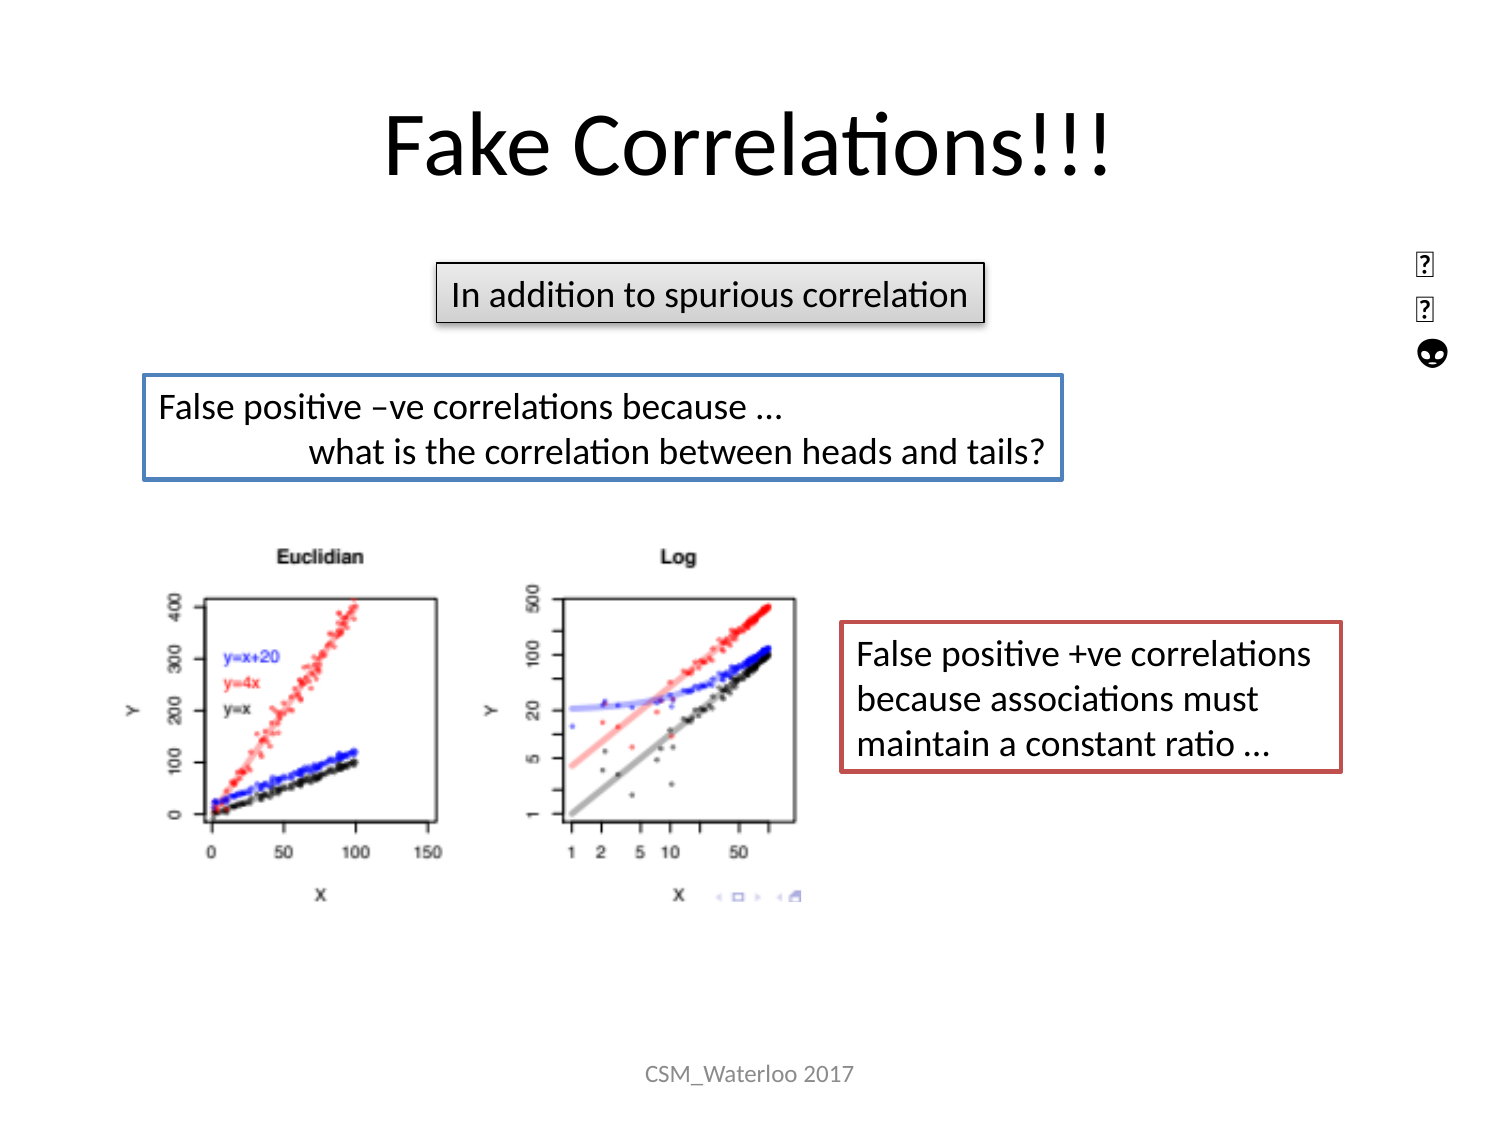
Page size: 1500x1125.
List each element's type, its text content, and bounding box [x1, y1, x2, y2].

footer CSM_Waterloo 2017 [512, 1042, 988, 1103]
text_box False positive +ve correlations because associations must maintain a constant ratio … [839, 620, 1343, 774]
text_box False positive –ve correlations because … what is the correlation between heads and tails? [142, 373, 1064, 482]
text_box In addition to spurious correlation [436, 262, 985, 323]
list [116, 536, 802, 914]
title Fake Correlations!!! [75, 45, 1425, 233]
text_box 🐯 🐞 👽 [1400, 232, 1482, 383]
